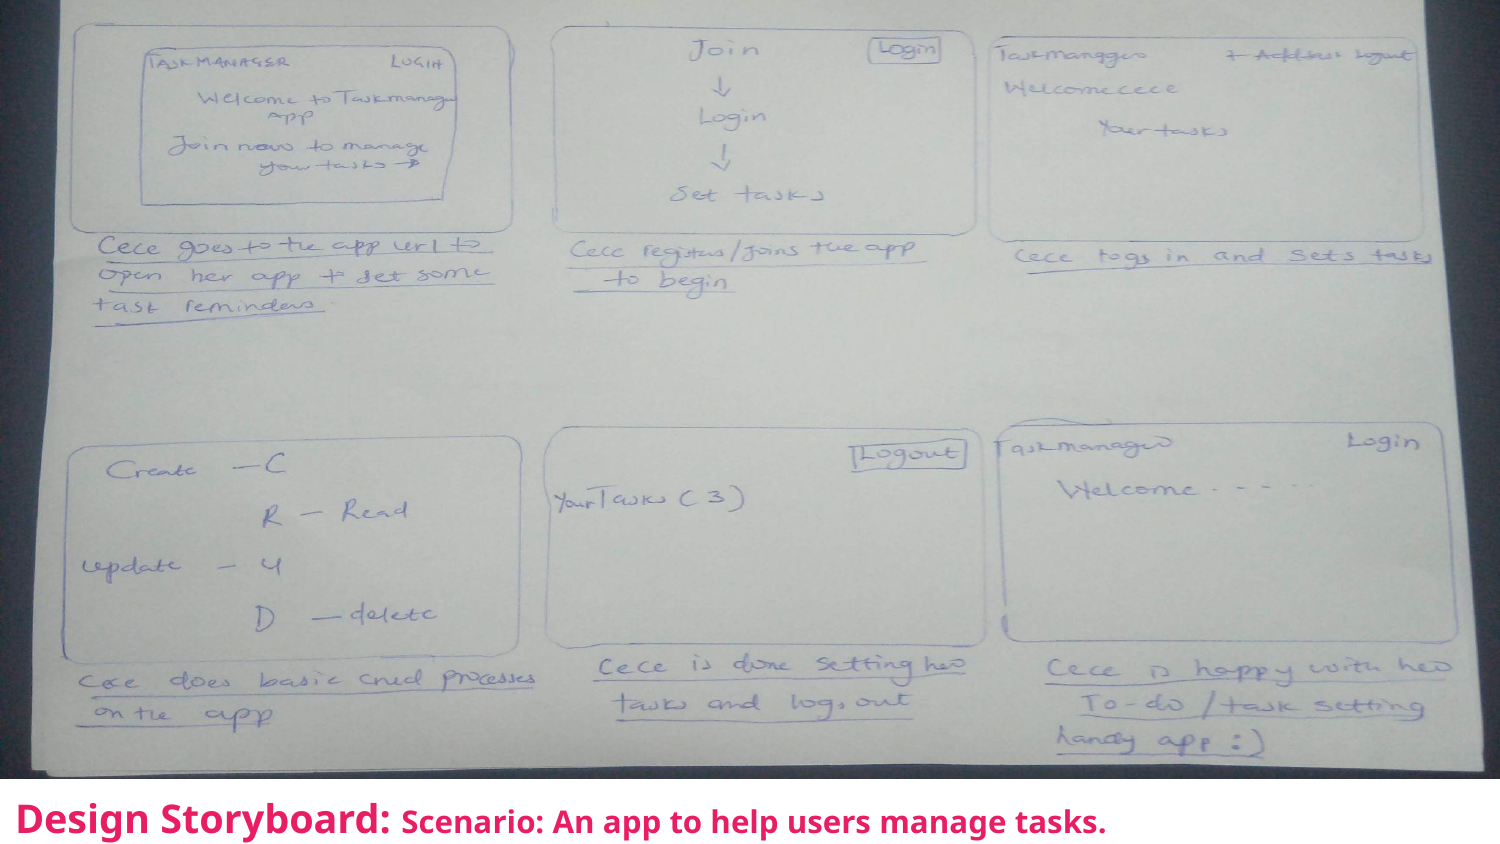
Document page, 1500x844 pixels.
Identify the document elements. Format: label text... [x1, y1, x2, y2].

picture [0, 0, 1500, 780]
text_box Design Storyboard: Scenario: An app to help users manage tasks. [0, 787, 1205, 844]
